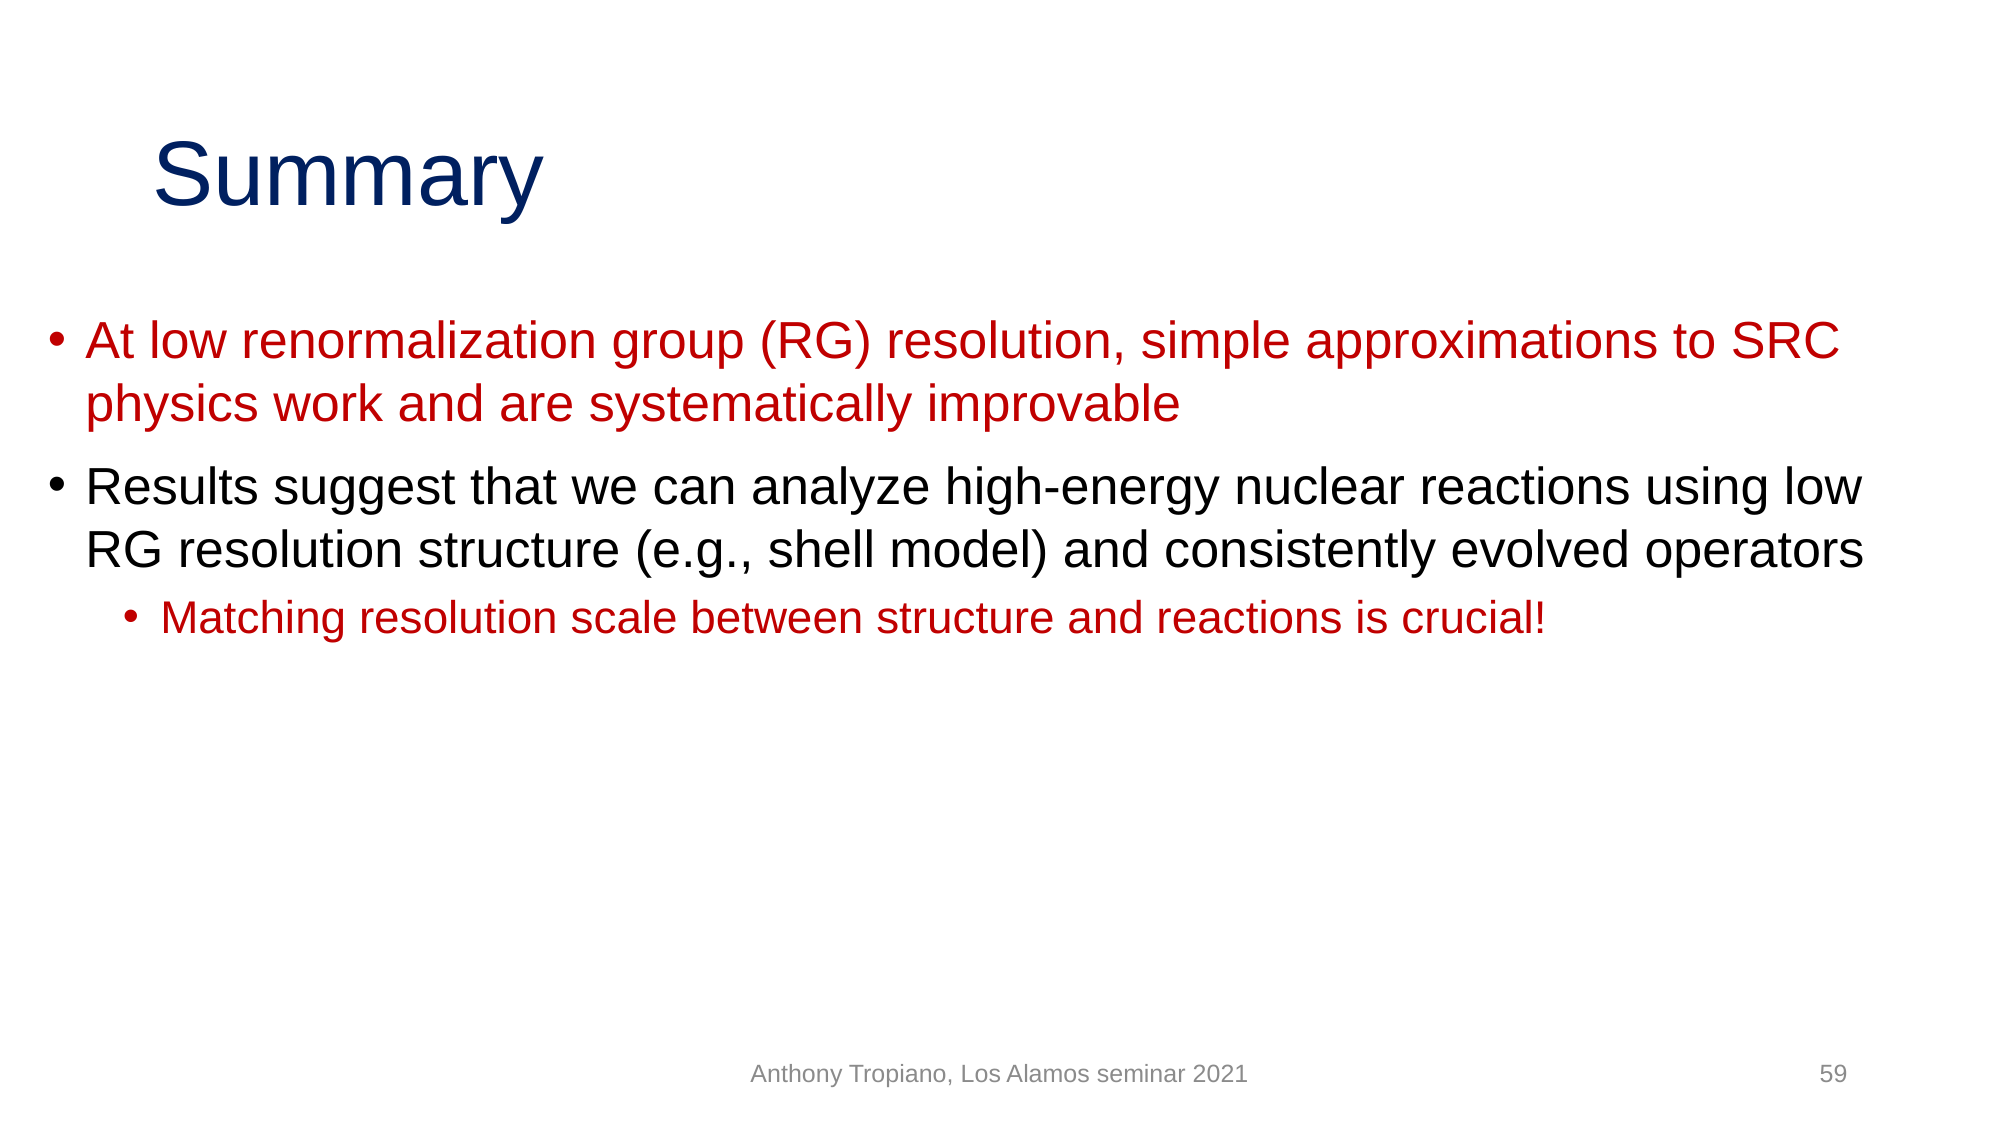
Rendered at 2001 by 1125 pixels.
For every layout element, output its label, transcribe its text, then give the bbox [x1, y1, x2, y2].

title Summary [137, 59, 1863, 278]
list At low renormalization group (RG) resolution, simple approximations to SRC physics work and are systematically improvable Results suggest that we can analyze high-energy nuclear reactions using low RG resolution structure (e.g., shell model) and consistently evolved operators Matching resolution scale between structure and reactions is crucial! [33, 299, 1968, 1014]
slide_number 59 [1412, 1042, 1863, 1103]
footer Anthony Tropiano, Los Alamos seminar 2021 [662, 1042, 1338, 1103]
